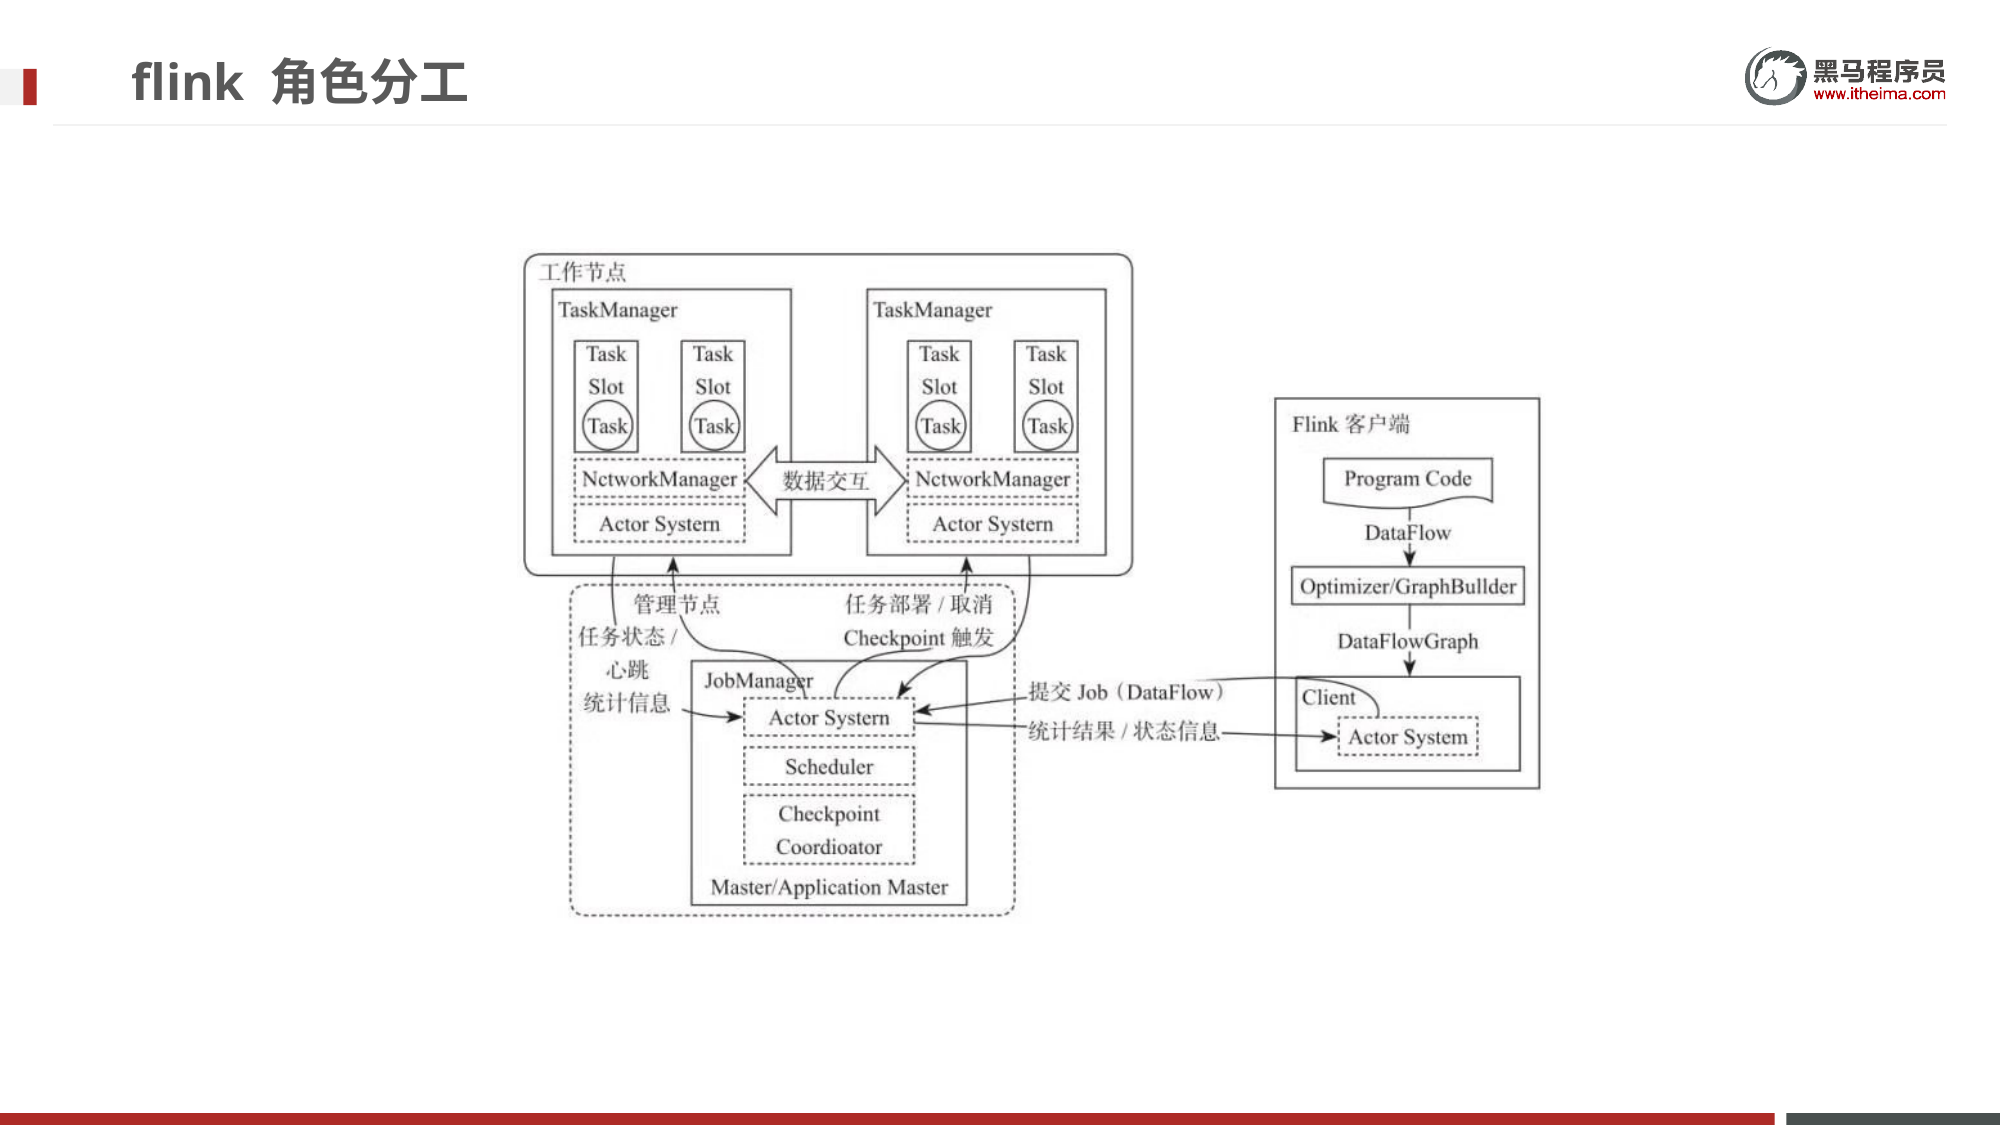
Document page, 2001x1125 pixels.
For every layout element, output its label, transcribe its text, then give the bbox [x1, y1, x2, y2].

picture [1744, 46, 1946, 106]
title flink 角色分工 [116, 38, 1556, 124]
picture [517, 248, 1556, 925]
